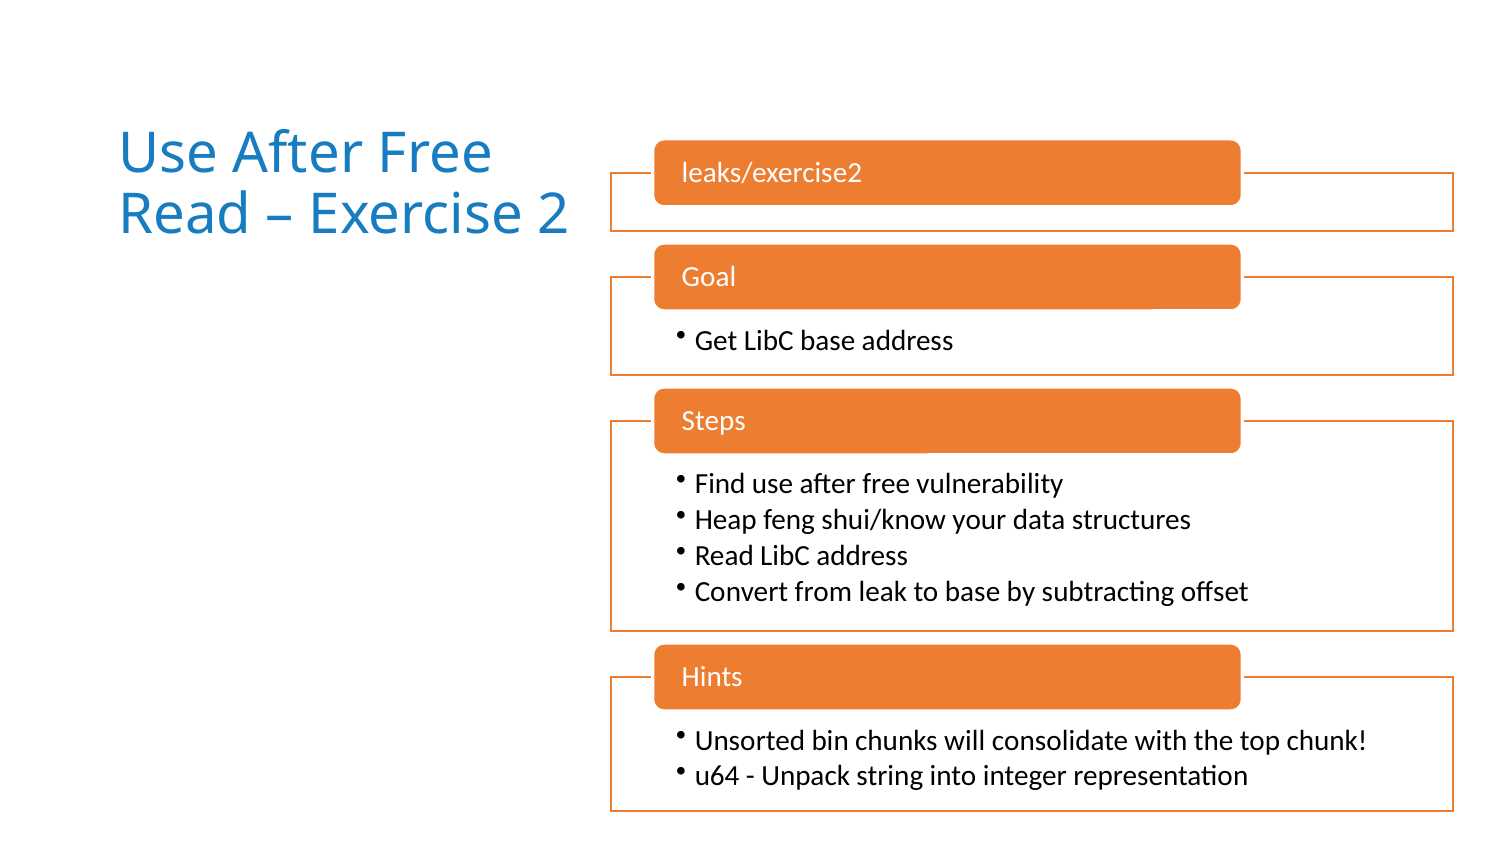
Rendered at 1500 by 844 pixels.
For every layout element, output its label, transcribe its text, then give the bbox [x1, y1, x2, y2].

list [610, 121, 1453, 829]
title Use After Free Read – Exercise 2 [103, 56, 588, 254]
